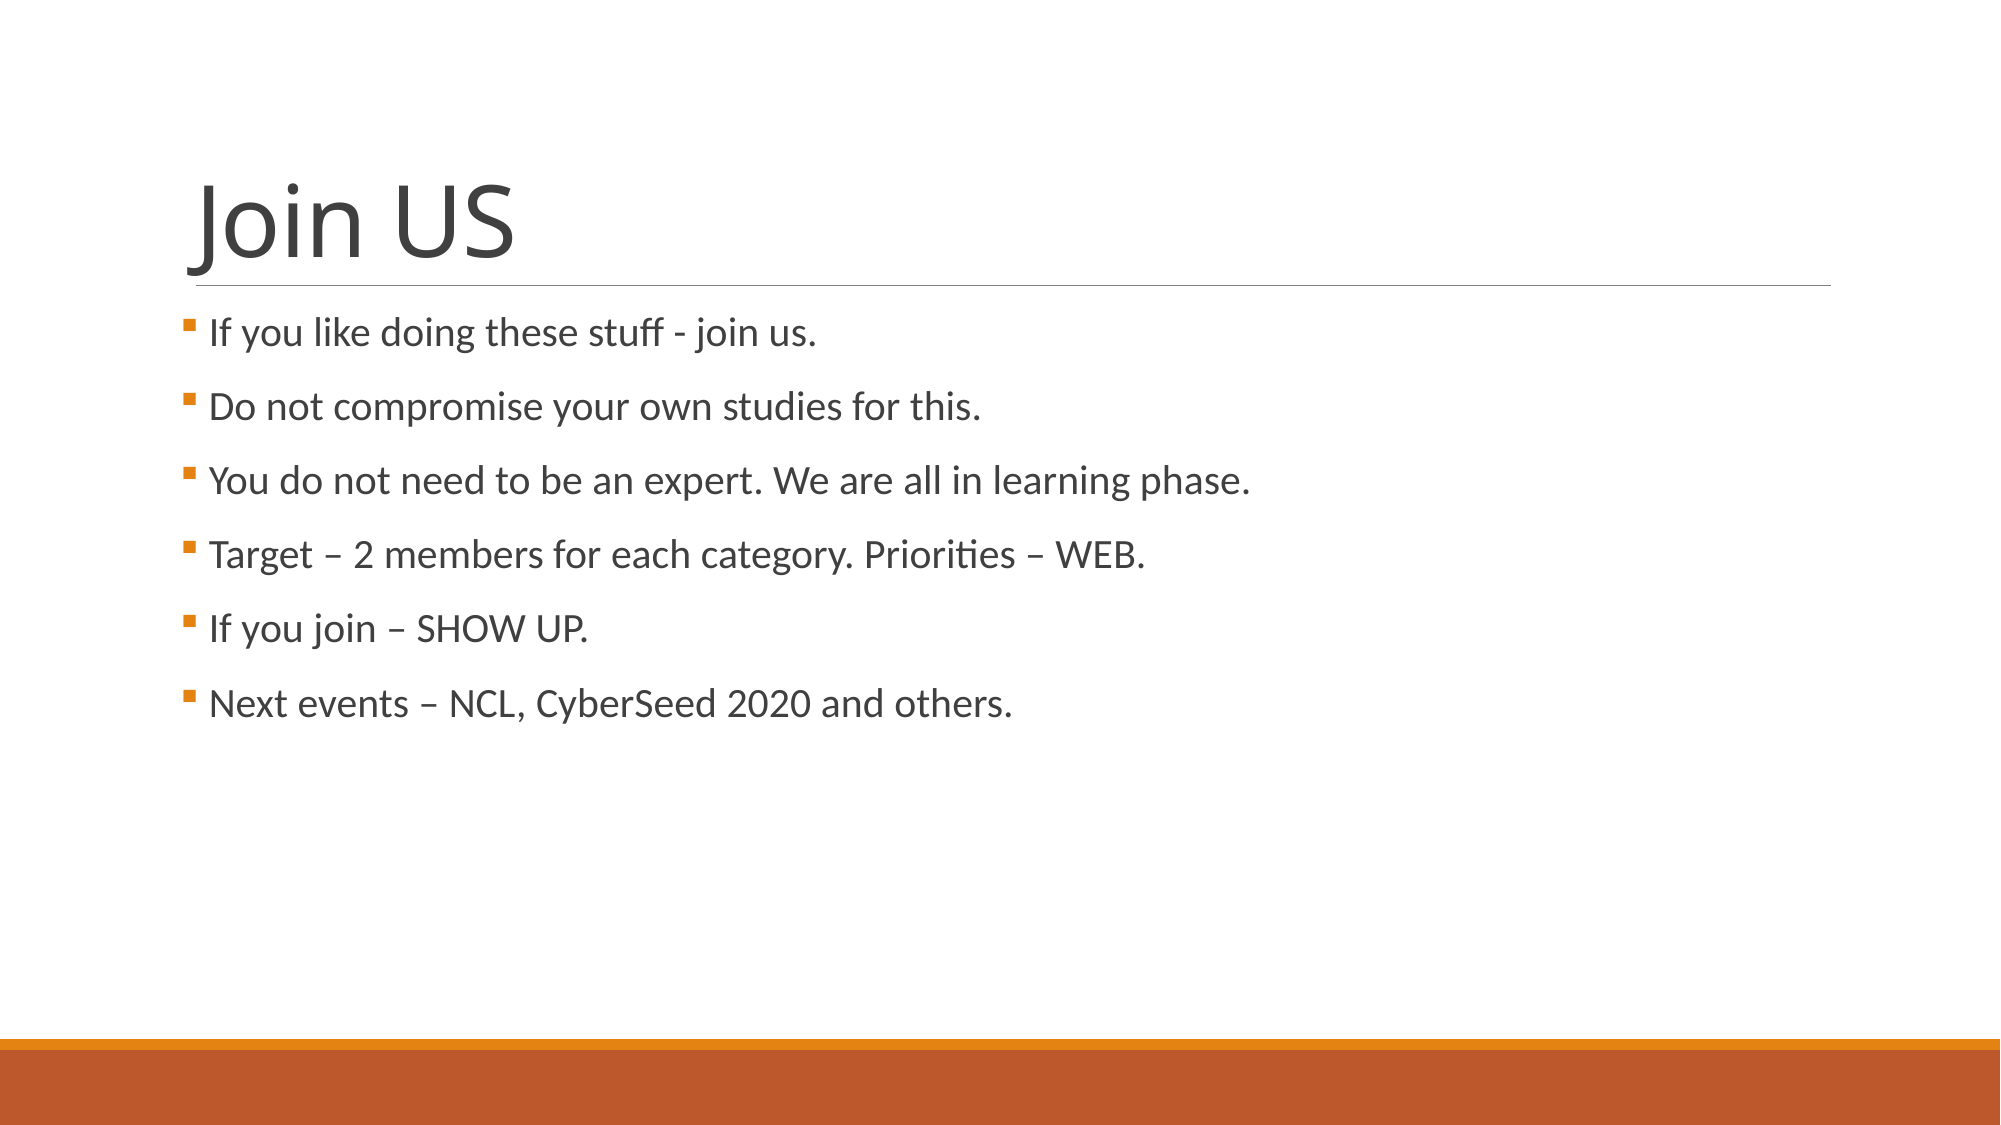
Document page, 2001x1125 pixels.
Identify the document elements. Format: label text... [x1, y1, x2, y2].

list If you like doing these stuff - join us. Do not compromise your own studies for this. You do not need to be an expert. We are all in learning phase. Target – 2 members for each category. Priorities – WEB. If you join – SHOW UP. Next events – NCL, CyberSeed 2020 and others. [180, 302, 1830, 963]
title Join US [180, 47, 1830, 285]
